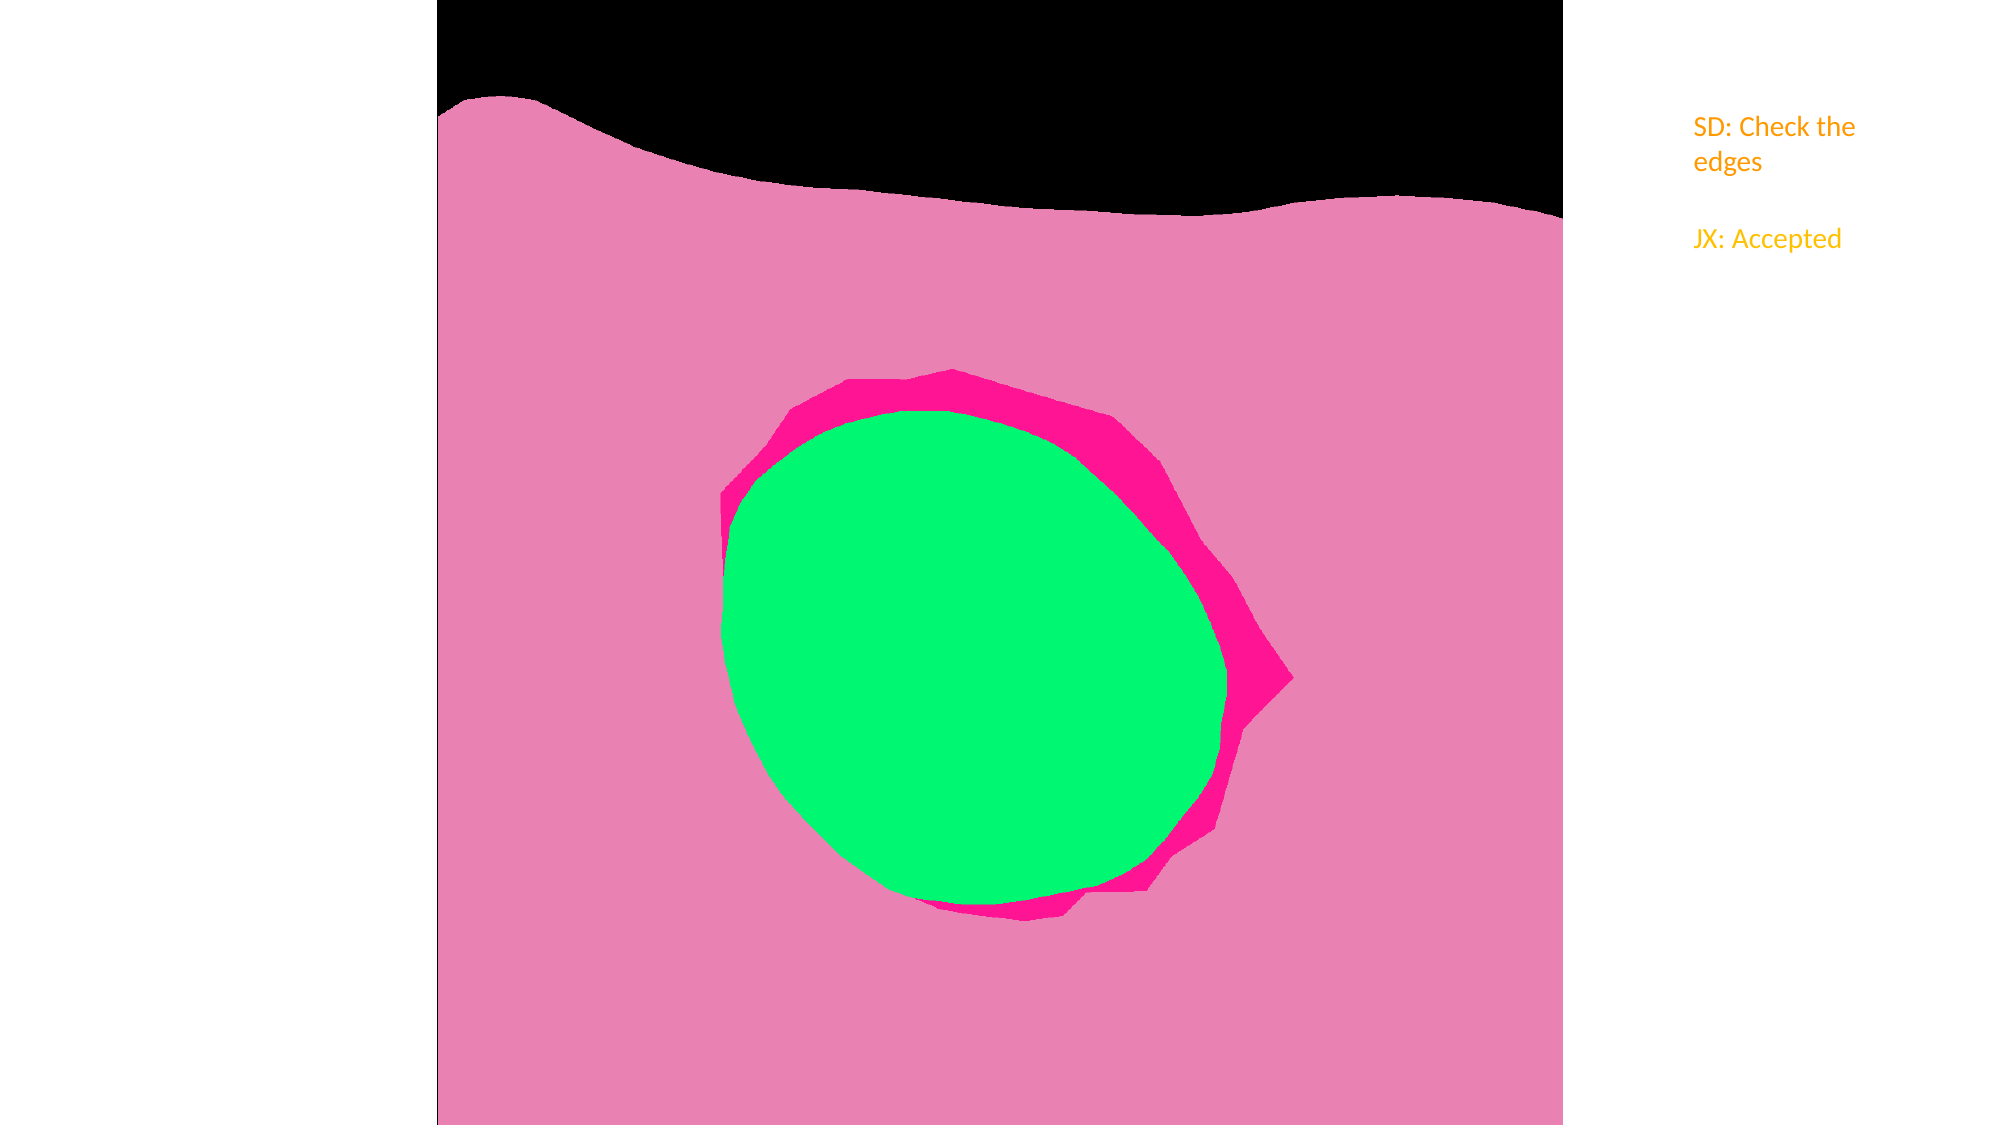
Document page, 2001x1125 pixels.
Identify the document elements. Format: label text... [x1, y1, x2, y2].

picture [437, 0, 1563, 1125]
text_box SD: Check the edges [1678, 92, 1930, 193]
text_box JX: Accepted [1678, 203, 1862, 269]
